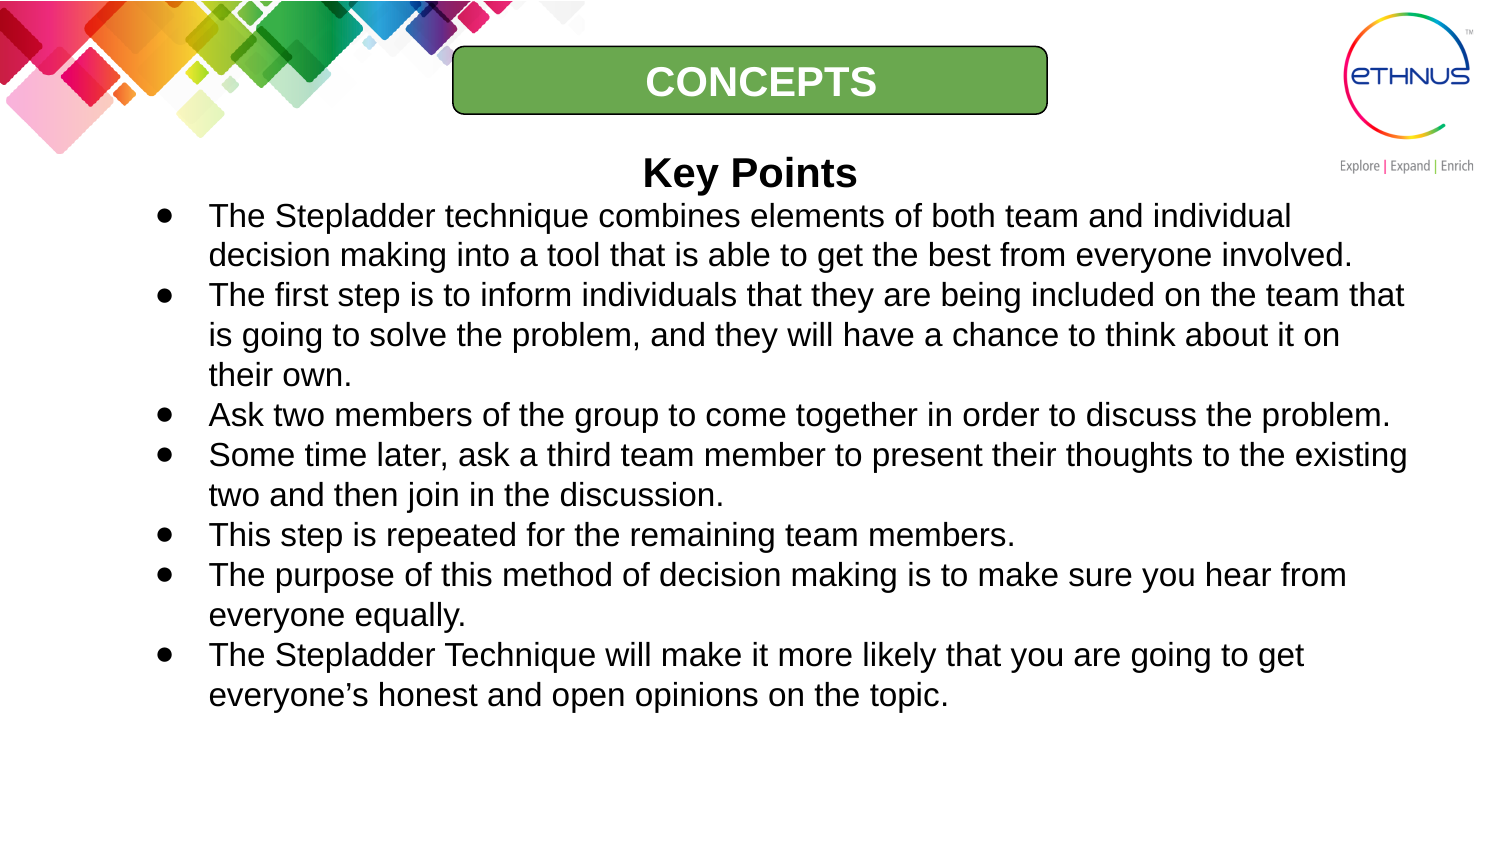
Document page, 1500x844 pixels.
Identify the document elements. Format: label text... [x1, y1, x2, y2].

text_box The Stepladder technique combines elements of both team and individual decision making into a tool that is able to get the best from everyone involved. The first step is to inform individuals that they are being included on the team that is going to solve the problem, and they will have a chance to think about it on their own. Ask two members of the group to come together in order to discuss the problem. Some time later, ask a third team member to present their thoughts to the existing two and then join in the discussion. This step is repeated for the remaining team members. The purpose of this method of decision making is to make sure you hear from everyone equally. The Stepladder Technique will make it more likely that you are going to get everyone’s honest and open opinions on the topic. [118, 178, 1429, 763]
text_box CONCEPTS [590, 46, 1048, 115]
picture [0, 1, 585, 154]
text_box Key Points [627, 130, 956, 178]
picture [1327, 0, 1500, 182]
